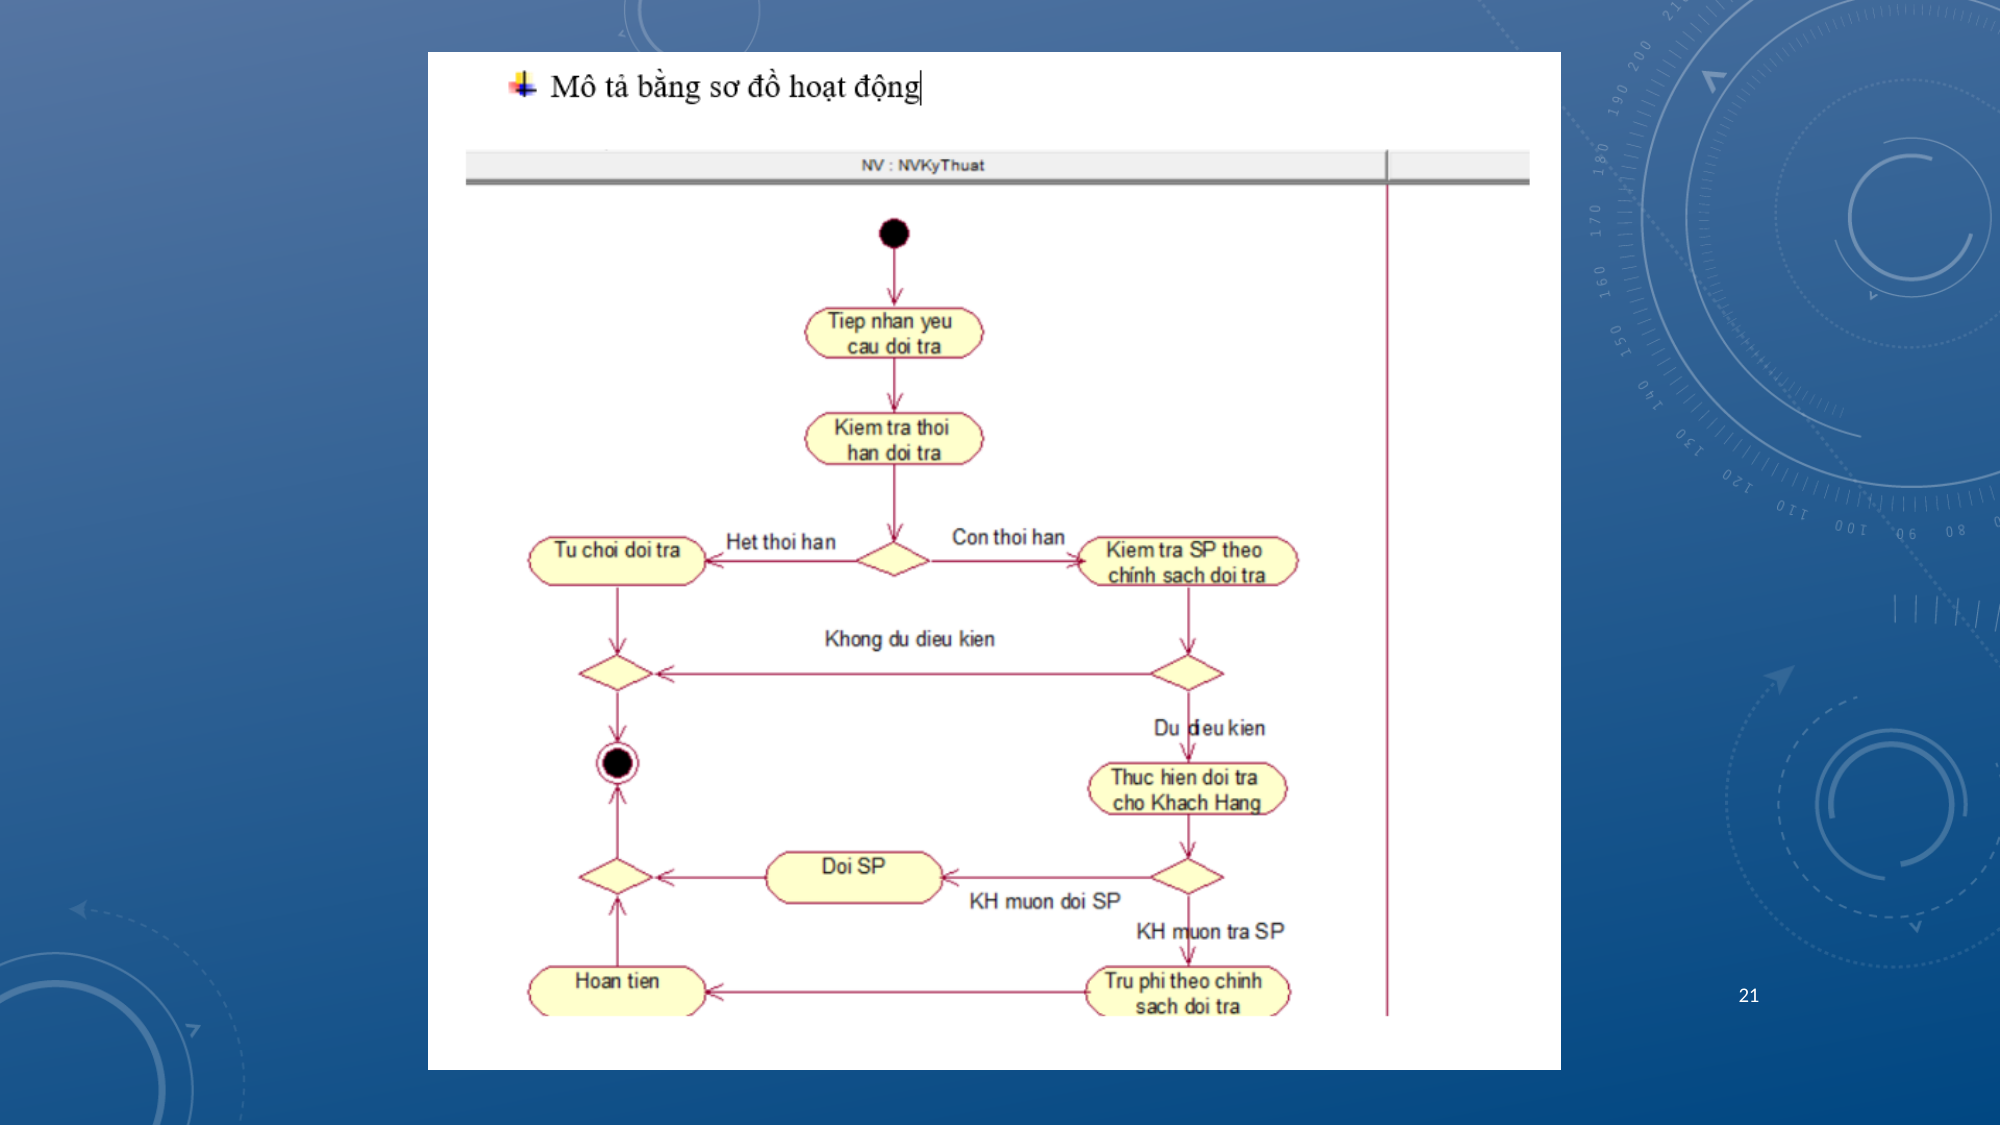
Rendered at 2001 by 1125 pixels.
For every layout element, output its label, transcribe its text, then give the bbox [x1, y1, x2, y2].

picture [0, 0, 2000, 1125]
slide_number 21 [1684, 963, 1775, 1025]
